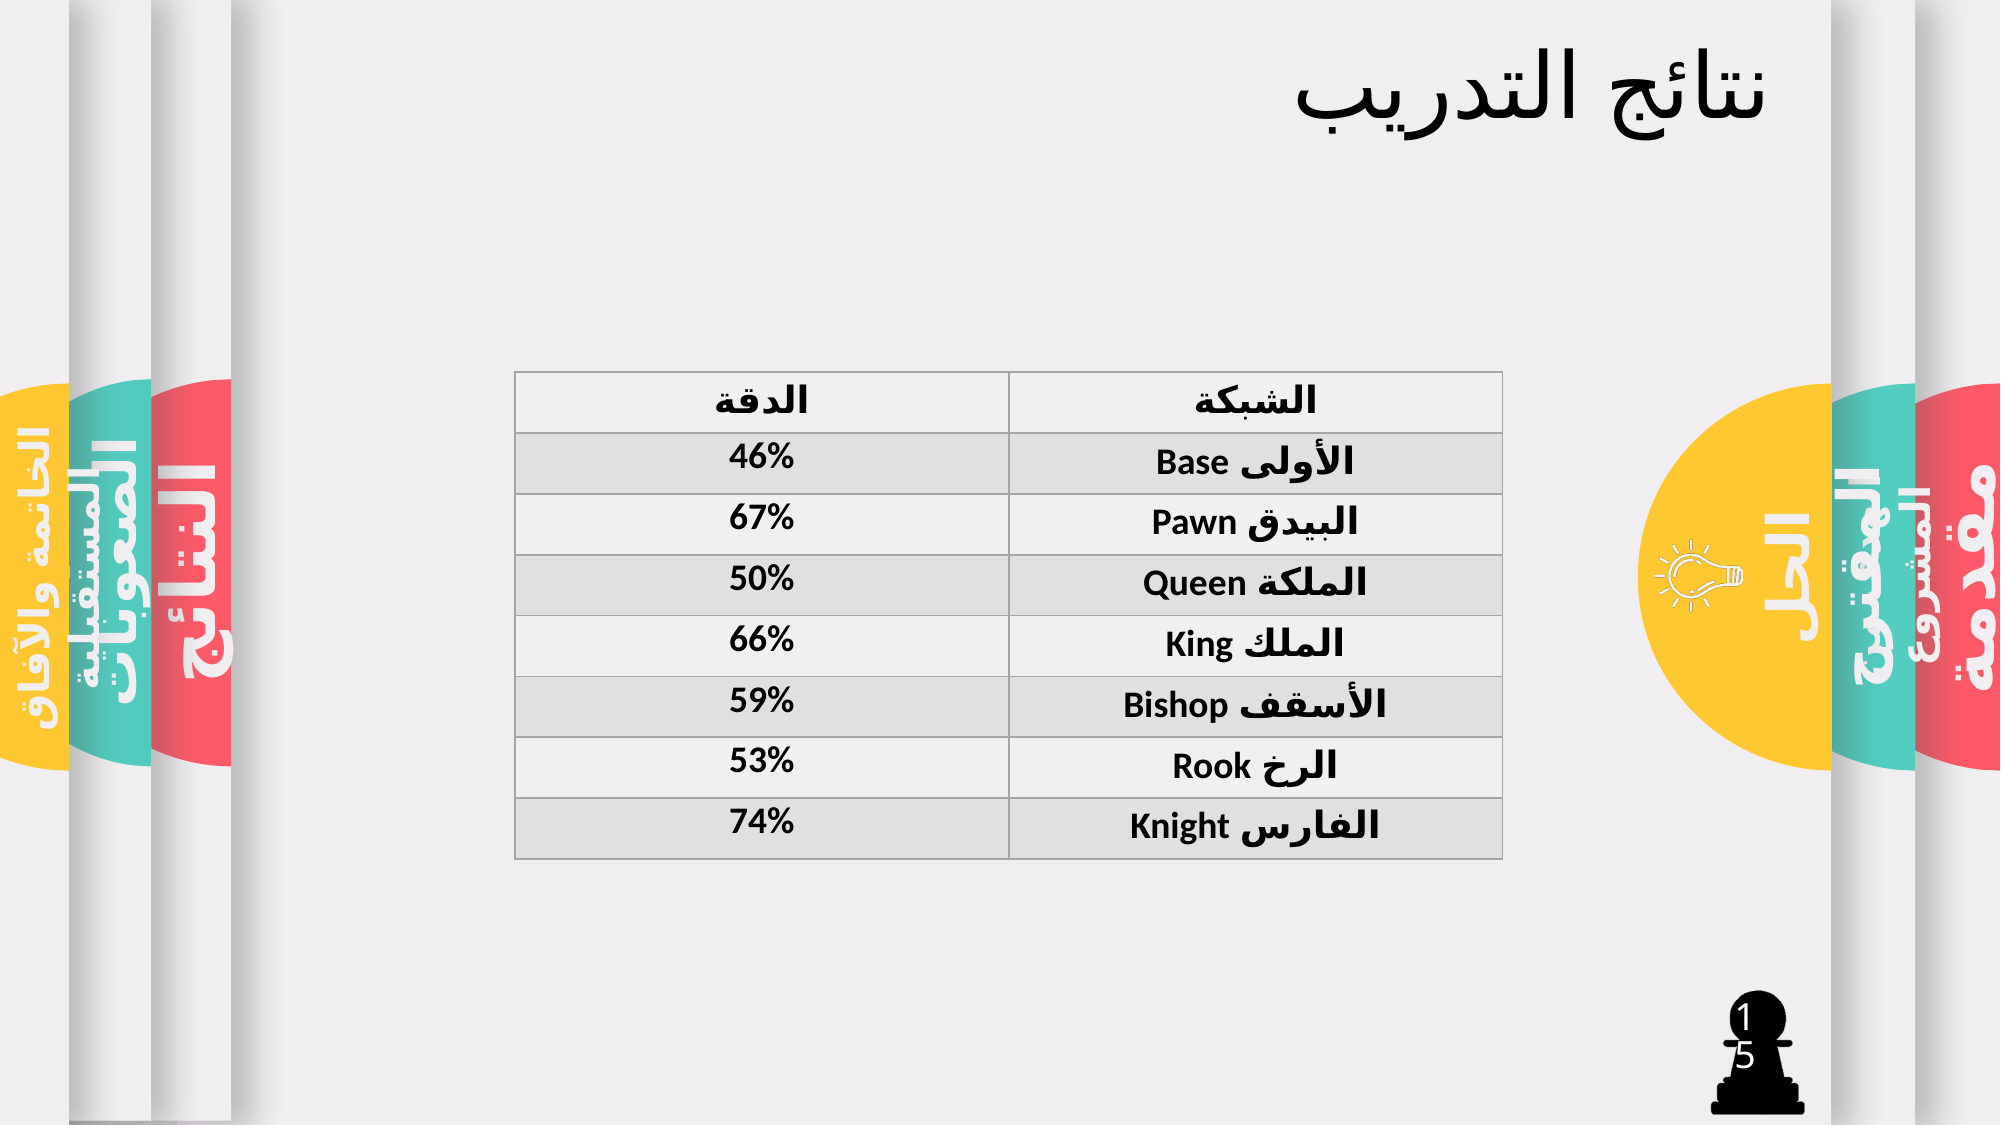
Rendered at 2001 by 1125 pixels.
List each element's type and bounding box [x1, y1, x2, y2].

text_box [152, 0, 240, 1121]
text_box [0, 0, 69, 1125]
text_box [69, 1121, 177, 1125]
text_box [1916, 0, 2000, 1125]
picture [1695, 984, 1820, 1120]
text_box [1832, 0, 1916, 1125]
text_box [177, 0, 1832, 1125]
text_box [69, 0, 152, 1121]
